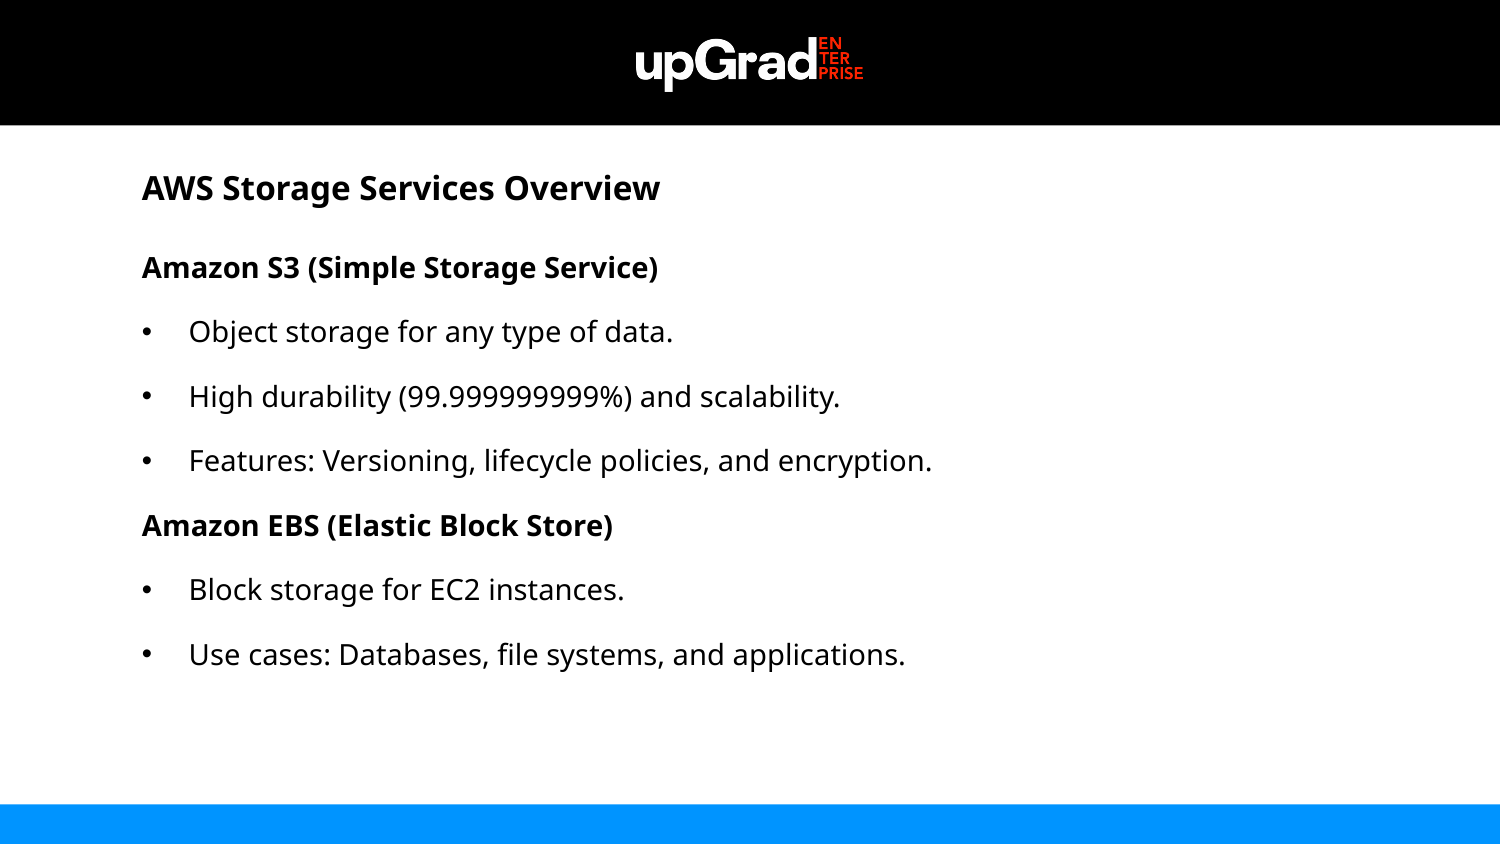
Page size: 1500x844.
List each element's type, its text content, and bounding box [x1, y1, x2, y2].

text_box Amazon S3 (Simple Storage Service) Object storage for any type of data. High durability (99.999999999%) and scalability. Features: Versioning, lifecycle policies, and encryption. Amazon EBS (Elastic Block Store) Block storage for EC2 instances. Use cases: Databases, file systems, and applications. [127, 232, 1500, 744]
text_box AWS Storage Services Overview [127, 160, 1077, 215]
picture [636, 37, 863, 92]
